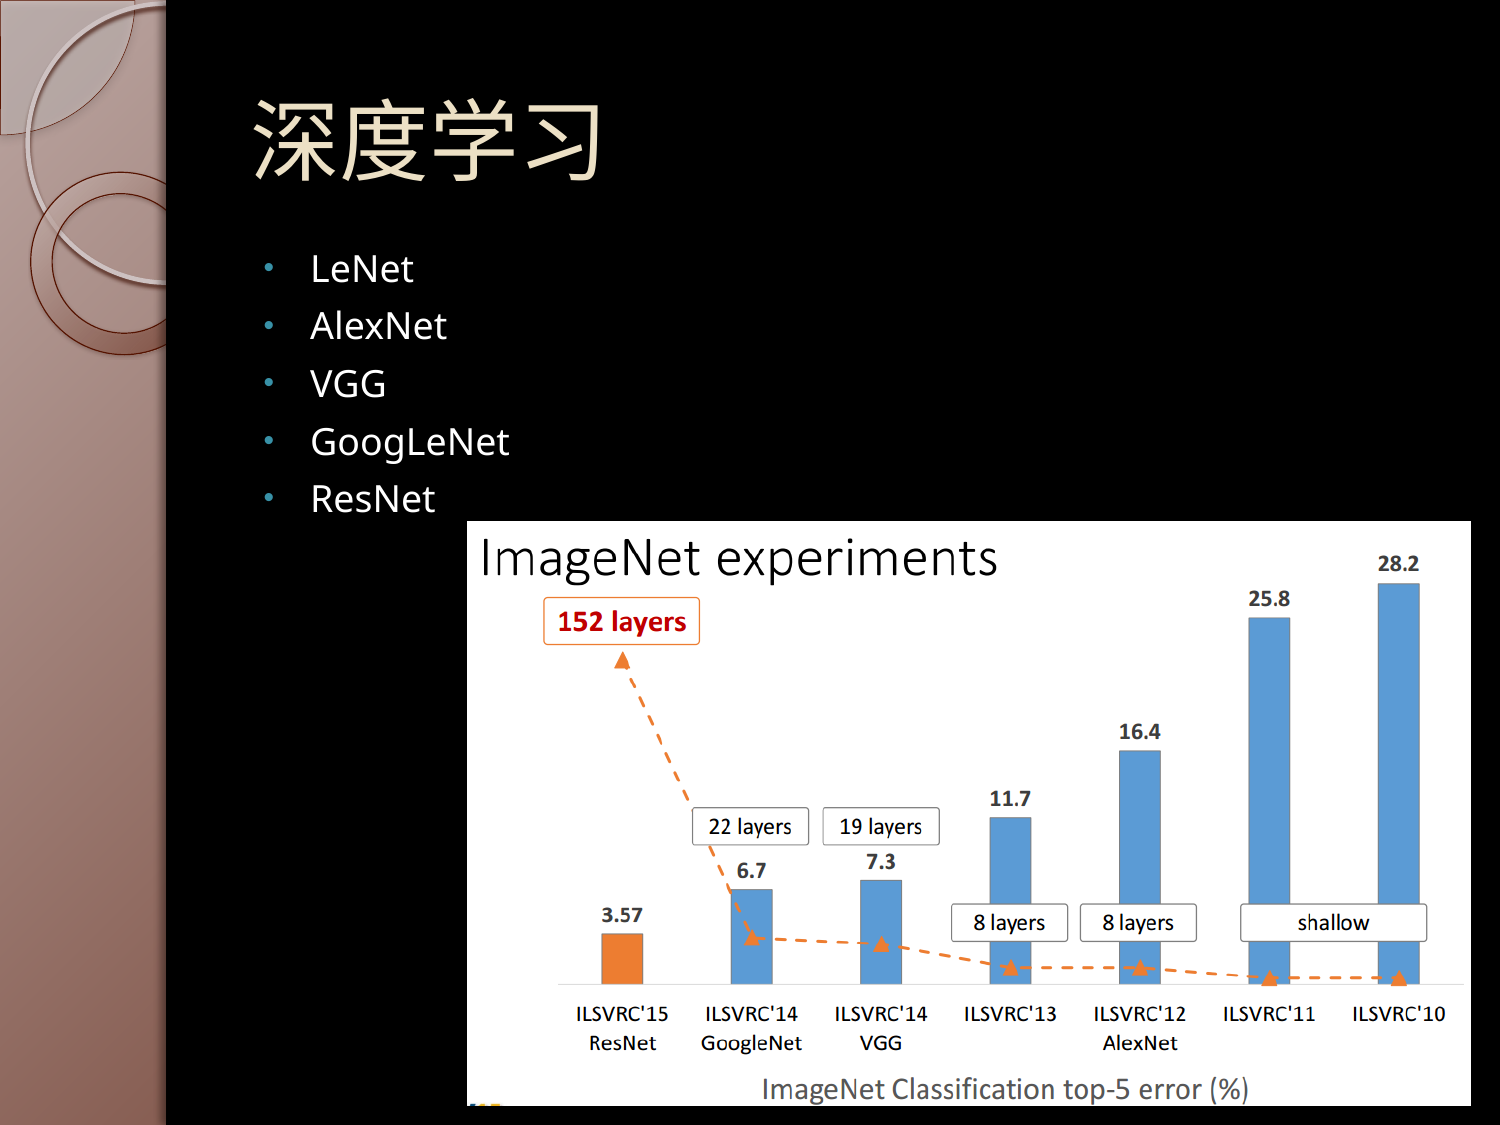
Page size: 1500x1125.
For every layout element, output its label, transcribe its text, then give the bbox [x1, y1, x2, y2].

title 深度学习 [235, 45, 1466, 233]
list LeNet AlexNet VGG GoogLeNet ResNet [235, 237, 1466, 1025]
picture [467, 521, 1471, 1107]
